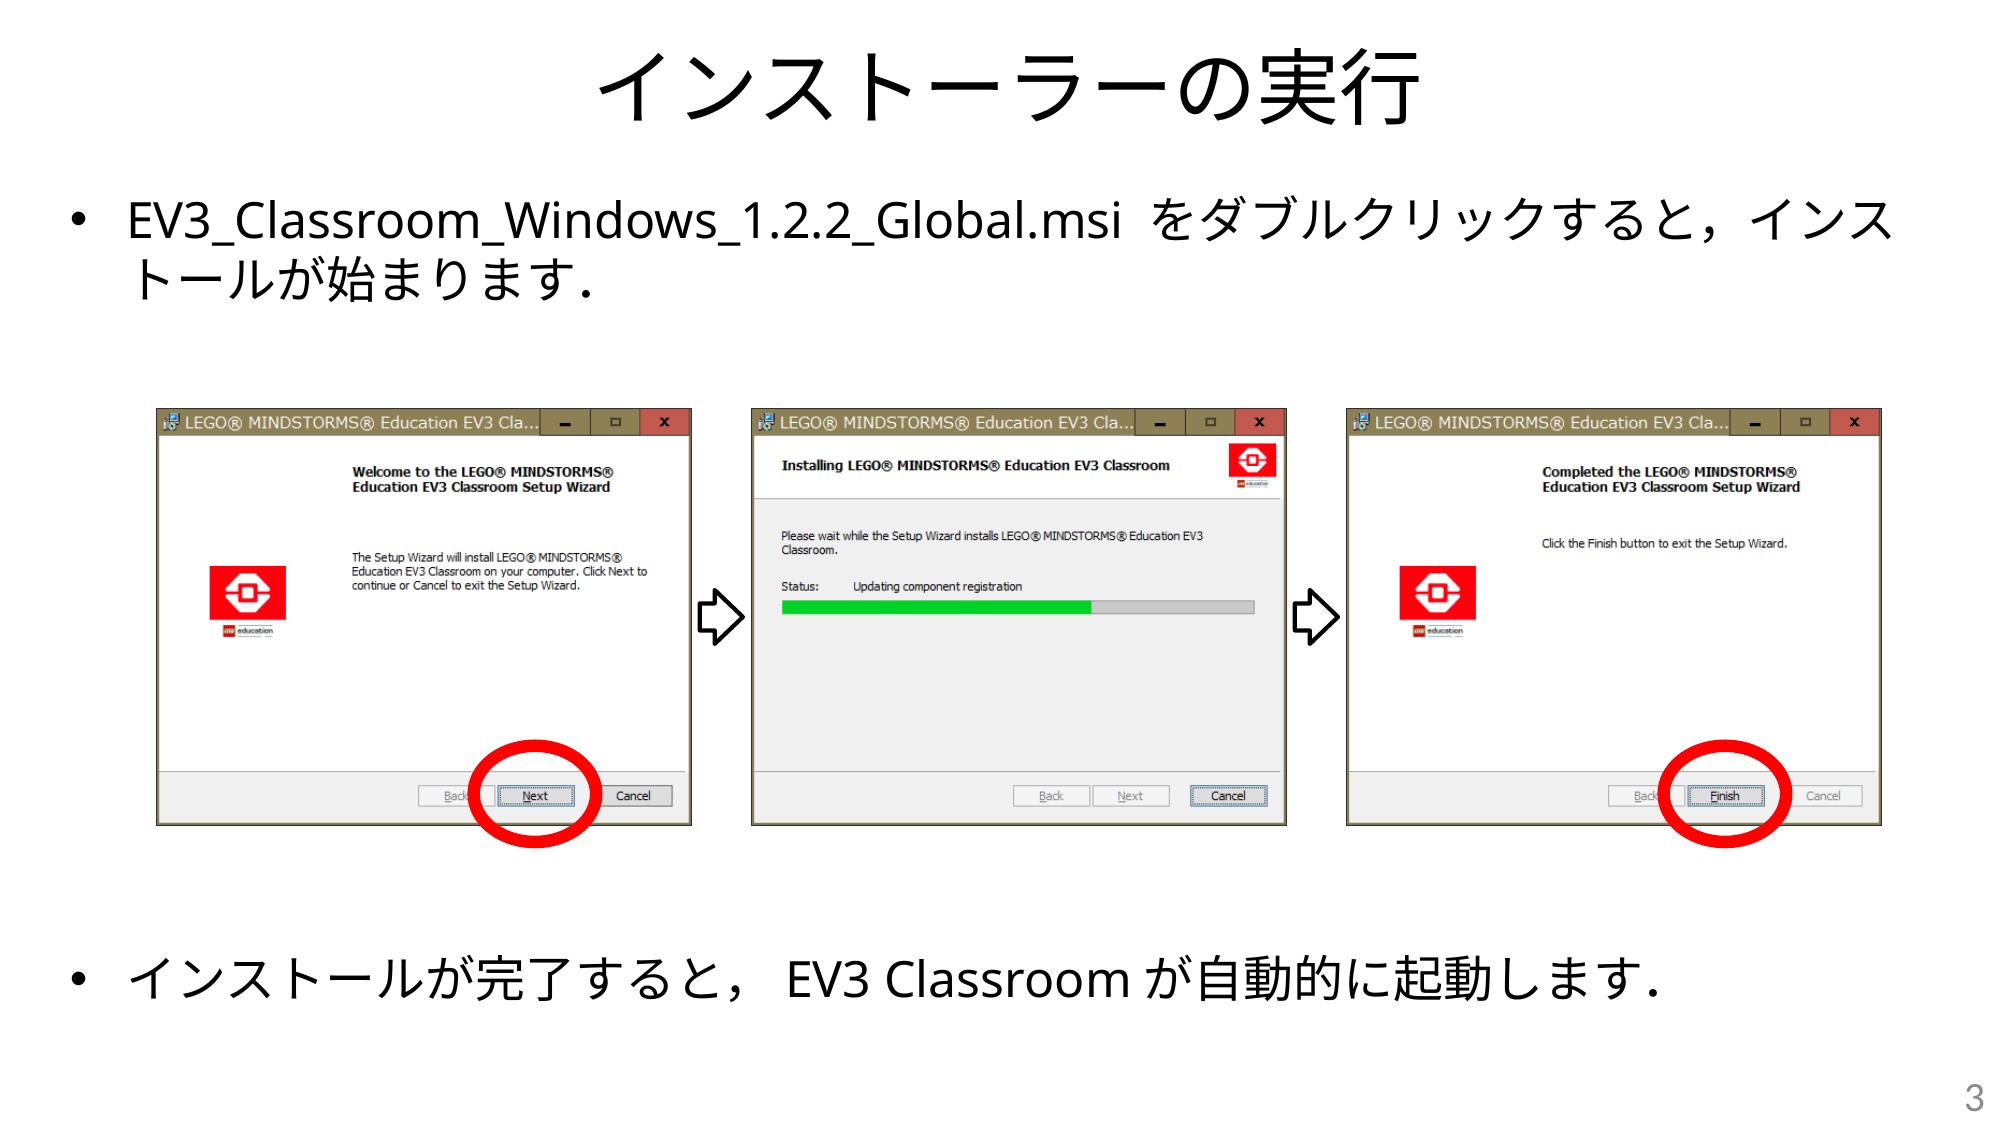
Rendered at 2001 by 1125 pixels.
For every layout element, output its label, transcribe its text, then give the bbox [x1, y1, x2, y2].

picture [751, 408, 1287, 826]
text_box [1292, 588, 1341, 646]
picture [1346, 408, 1882, 826]
text_box [697, 588, 746, 646]
list EV3_Classroom_Windows_1.2.2_Global.msi をダブルクリックすると，インストールが始まります． インストールが完了すると，EV3 Classroomが自動的に起動します． [55, 180, 1961, 1092]
text_box [496, 834, 574, 845]
slide_number 3 [1881, 1065, 2000, 1125]
text_box [1686, 834, 1764, 845]
picture [156, 408, 692, 826]
title インストーラーの実行 [55, 14, 1961, 157]
